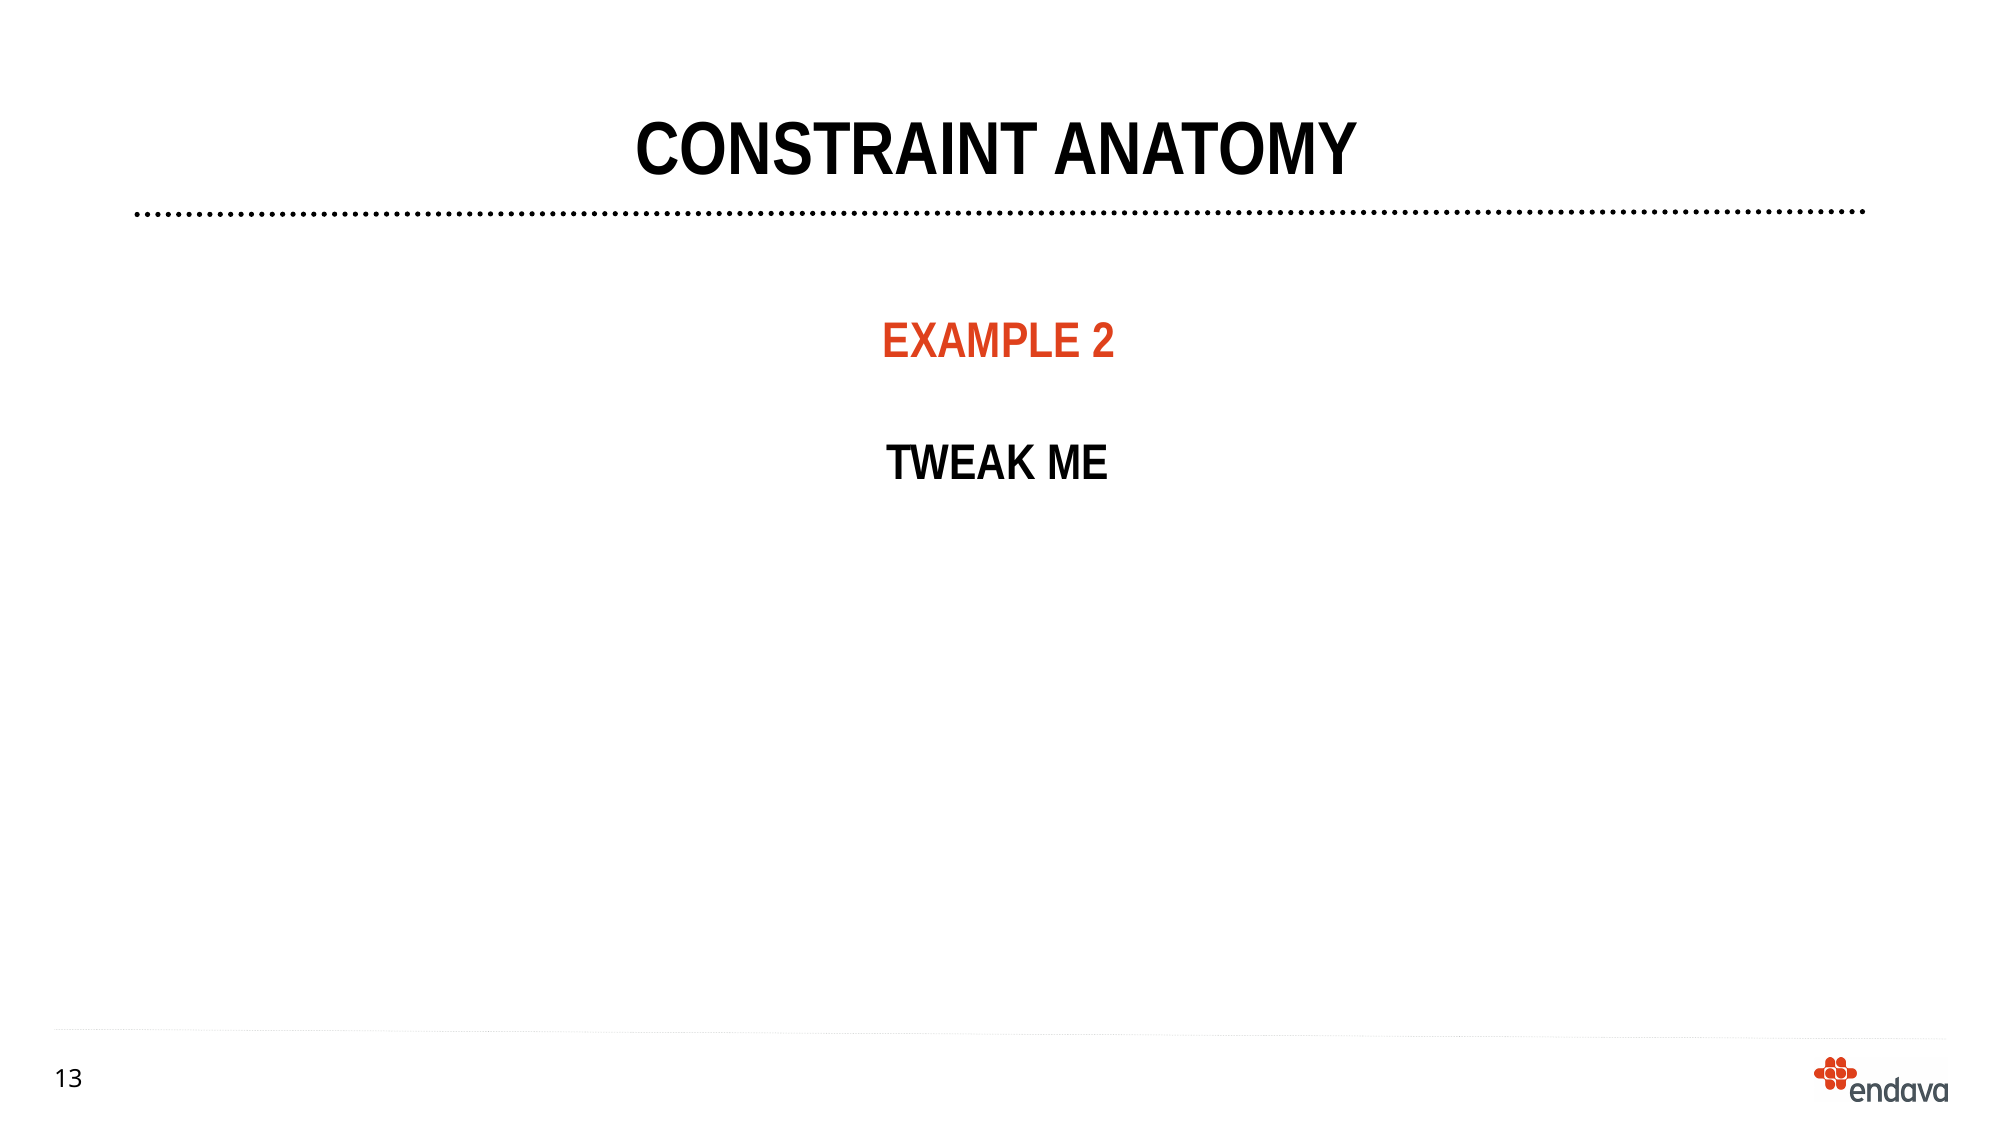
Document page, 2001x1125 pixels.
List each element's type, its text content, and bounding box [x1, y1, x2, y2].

list EXAMPLE 2 [199, 306, 1813, 376]
picture [1814, 1057, 1948, 1102]
title CONSTRAINT anatomy [198, 26, 1812, 195]
list Tweak Me [198, 428, 1812, 499]
